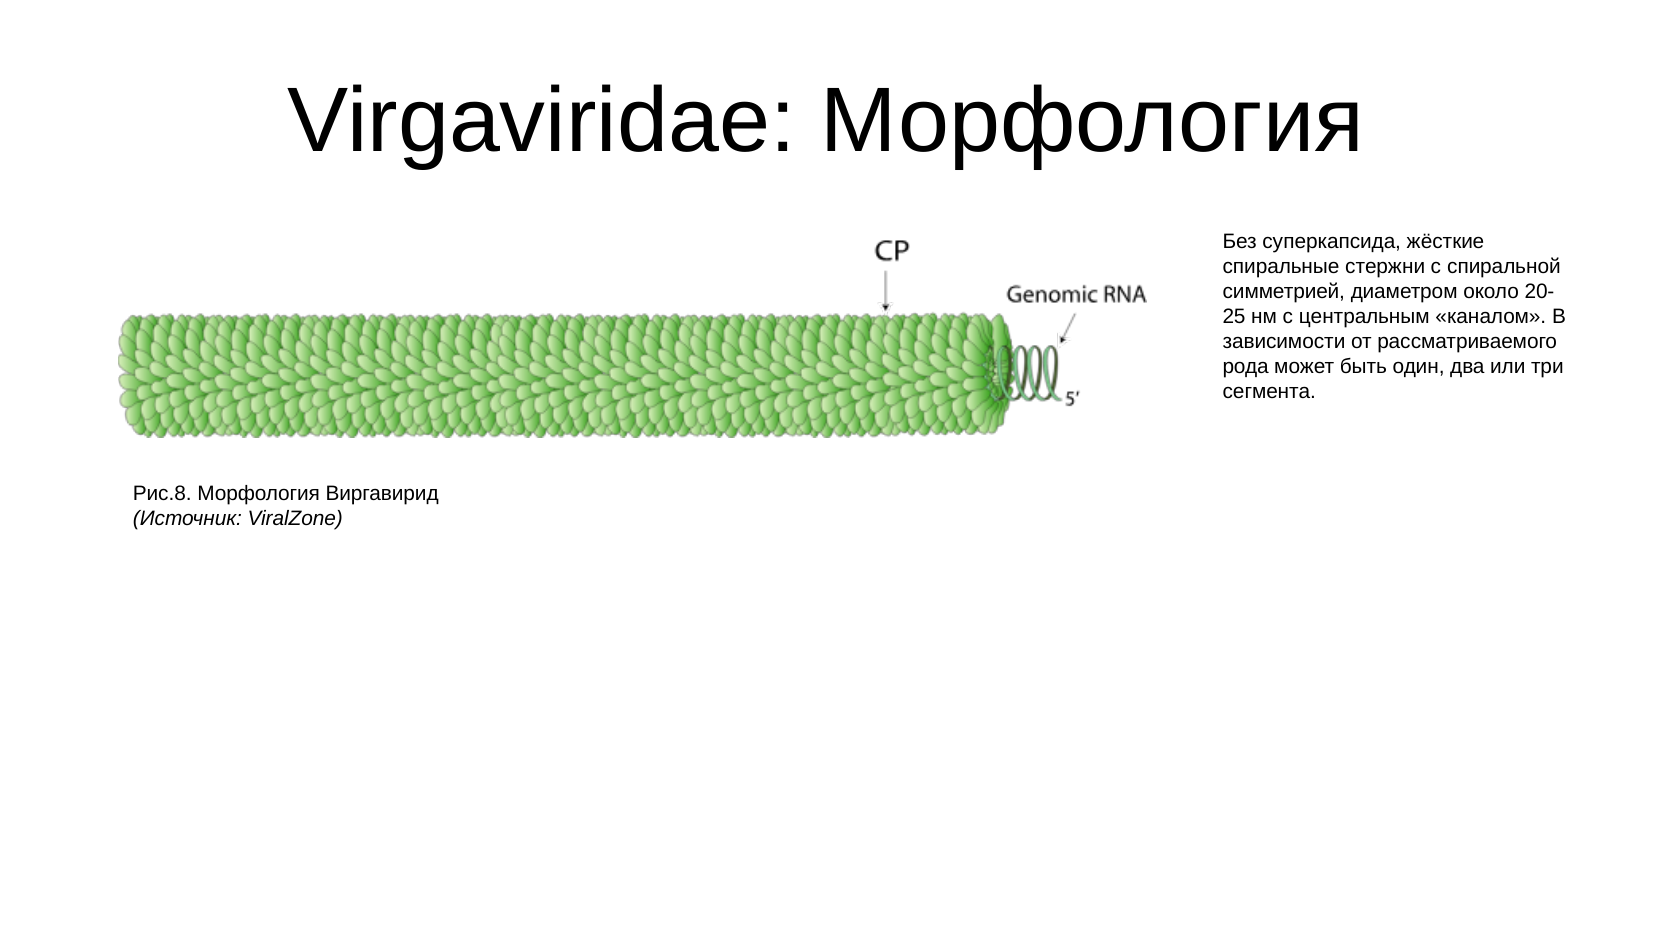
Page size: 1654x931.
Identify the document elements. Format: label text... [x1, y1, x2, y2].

title Virgaviridae: Морфология [82, 37, 1571, 193]
text_box Рис.8. Морфология Виргавирид (Источник: ViralZone) [118, 472, 768, 761]
picture [118, 236, 1147, 438]
list Без суперкапсида, жёсткие спиральные стержни с спиральной симметрией, диаметром около 20-25 нм с центральным «каналом». В зависимости от рассматриваемого рода может быть один, два или три сегмента. [1151, 228, 1577, 768]
